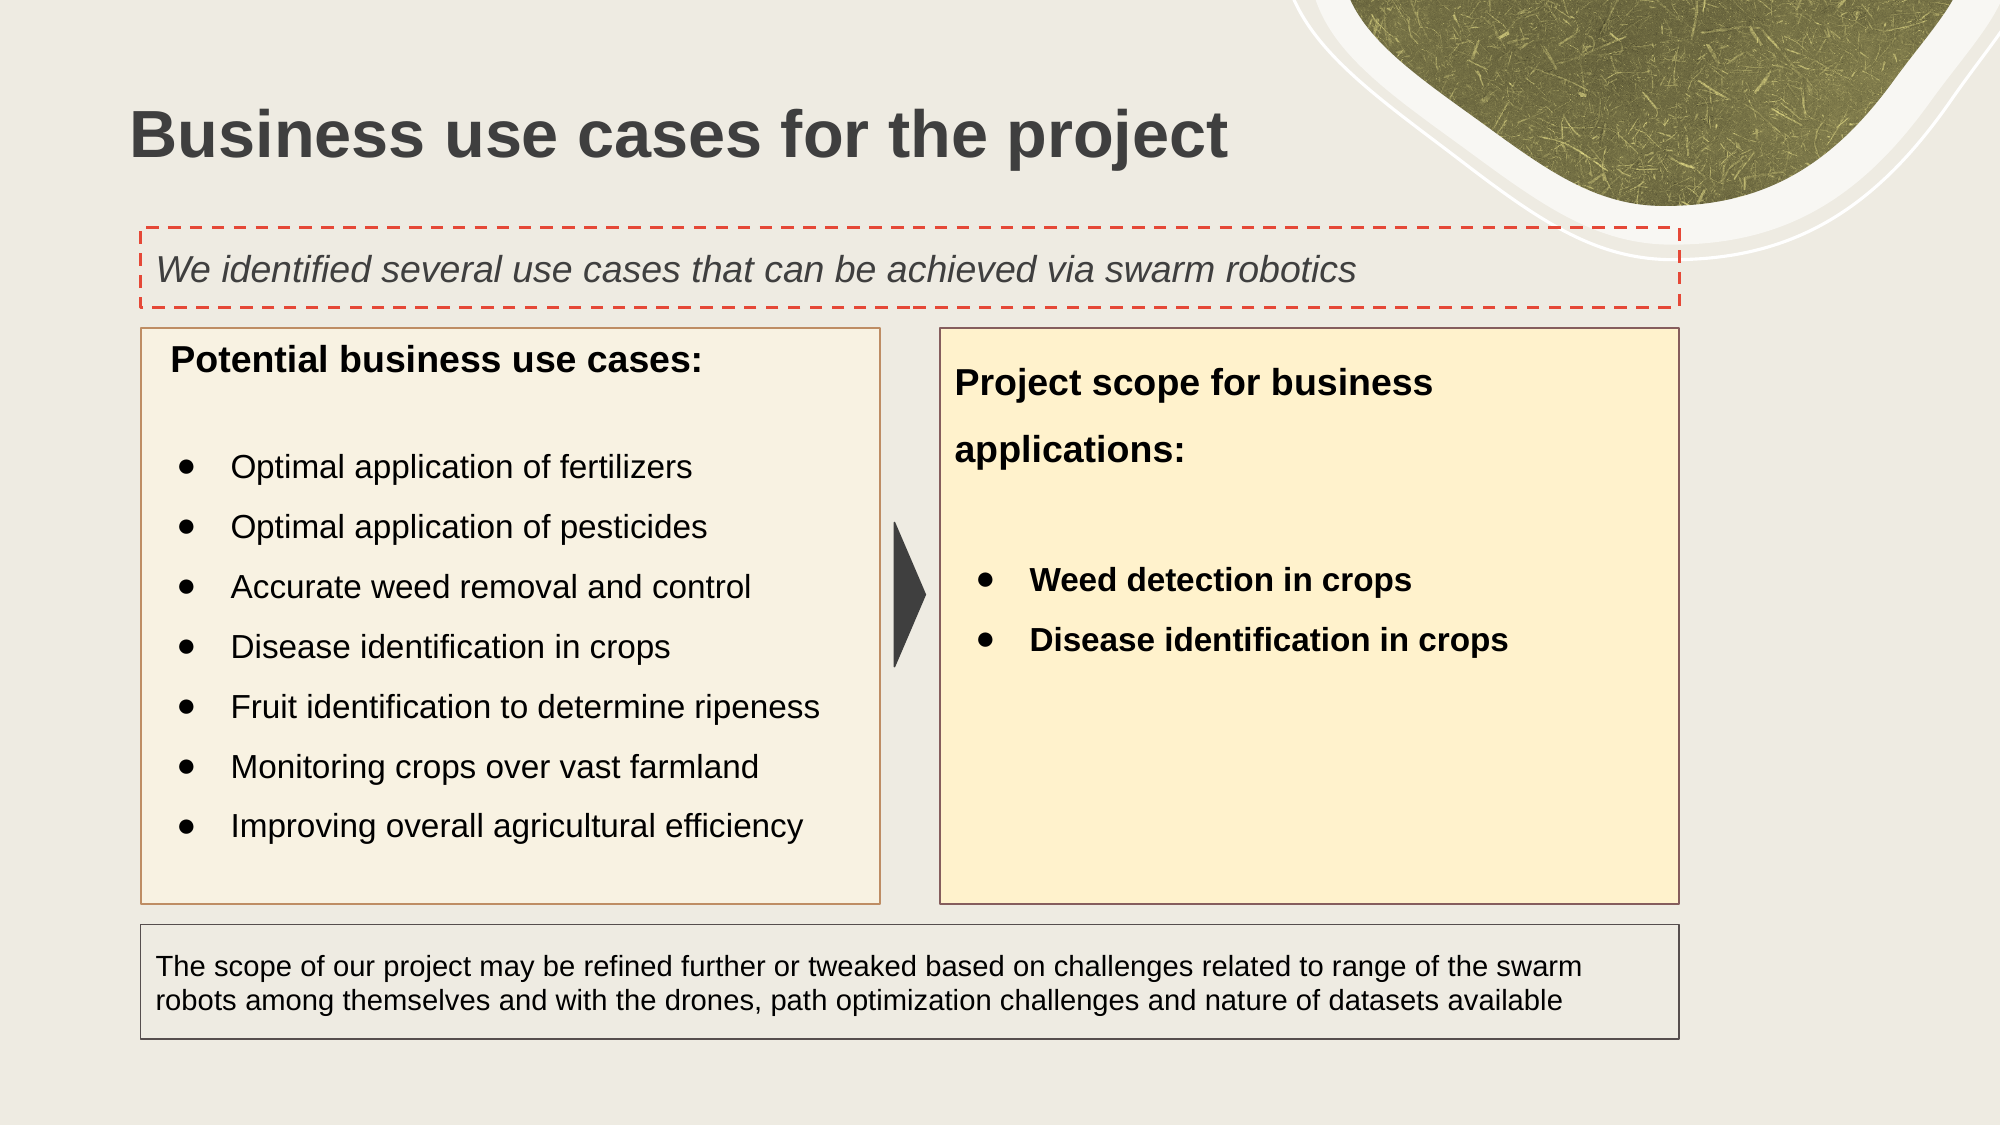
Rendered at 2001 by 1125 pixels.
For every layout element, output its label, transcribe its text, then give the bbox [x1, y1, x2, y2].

text_box The scope of our project may be refined further or tweaked based on challenges related to range of the swarm robots among themselves and with the drones, path optimization challenges and nature of datasets available [140, 924, 1680, 1040]
picture [1350, 0, 1953, 206]
text_box We identified several use cases that can be achieved via swarm robotics [140, 227, 1680, 308]
text_box Project scope for business applications: Weed detection in crops Disease identification in crops [939, 327, 1680, 904]
text_box Potential business use cases: Optimal application of fertilizers Optimal application of pesticides Accurate weed removal and control Disease identification in crops Fruit identification to determine ripeness Monitoring crops over vast farmland Improving overall agricultural efficiency [140, 327, 880, 904]
title Business use cases for the project [111, 72, 1467, 188]
text_box [894, 522, 926, 667]
